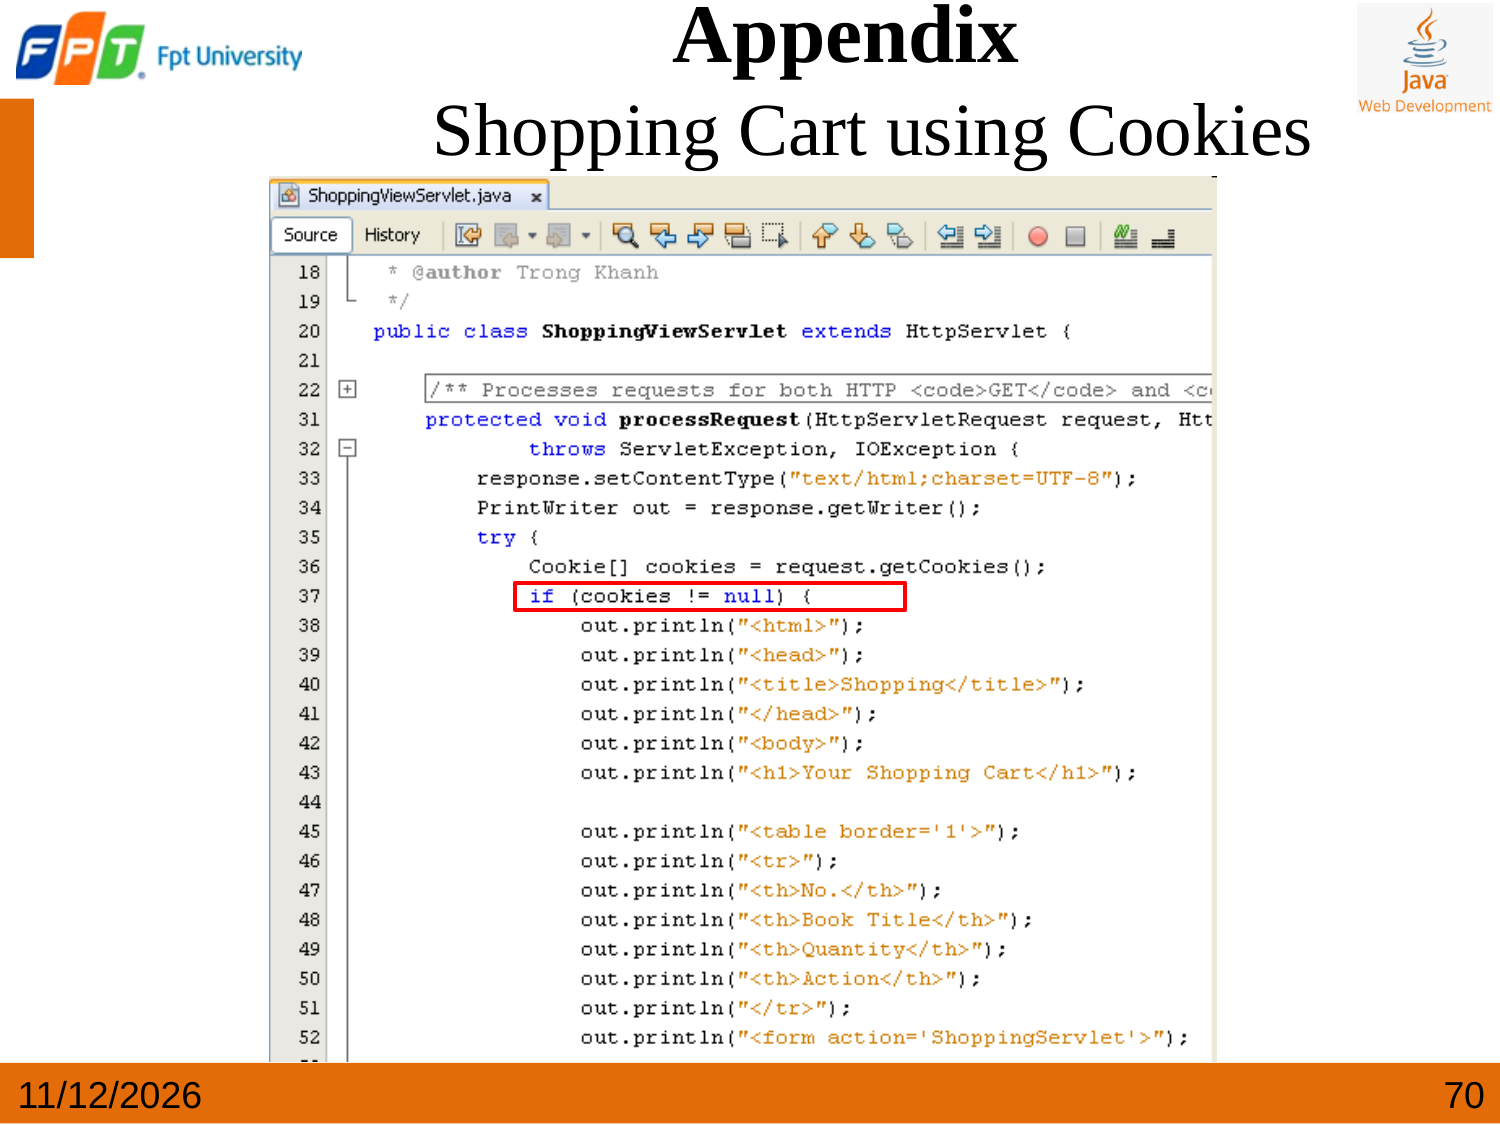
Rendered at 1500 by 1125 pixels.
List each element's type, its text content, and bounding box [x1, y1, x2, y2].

slide_number 70 [1050, 1063, 1500, 1124]
picture [16, 11, 302, 85]
picture [1357, 3, 1493, 12]
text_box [269, 176, 1218, 1062]
title Appendix Shopping Cart using Cookies [217, 12, 1500, 158]
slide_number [2, 1063, 231, 1123]
